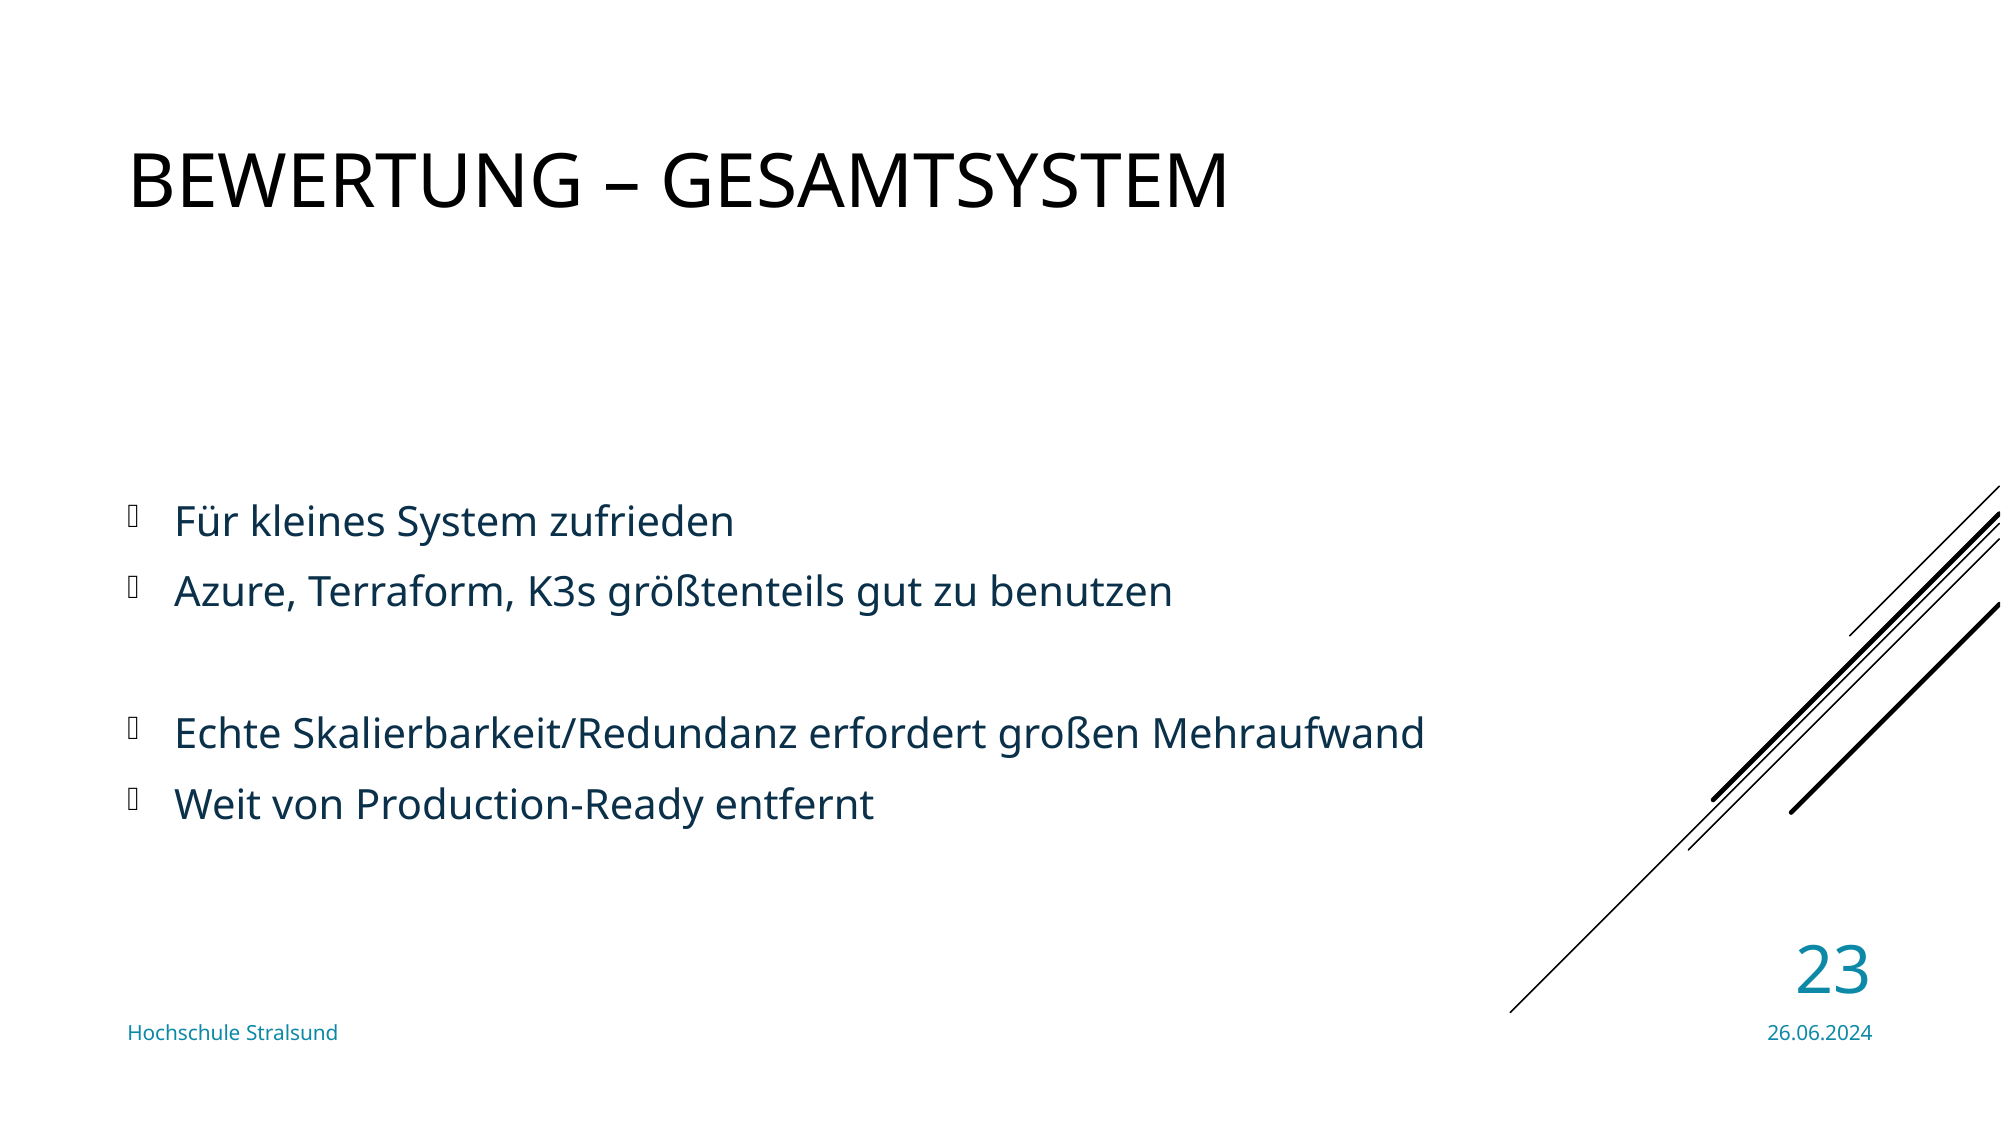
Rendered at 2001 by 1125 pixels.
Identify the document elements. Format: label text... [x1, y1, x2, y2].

list Für kleines System zufrieden Azure, Terraform, K3s größtenteils gut zu benutzen Echte Skalierbarkeit/Redundanz erfordert großen Mehraufwand Weit von Production-Ready entfernt [112, 364, 1513, 958]
slide_number 23 [1700, 915, 1888, 1025]
footer Hochschule Stralsund [112, 1012, 1350, 1073]
title Bewertung – Gesamtsystem [112, 53, 1513, 301]
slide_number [1624, 1012, 1888, 1073]
